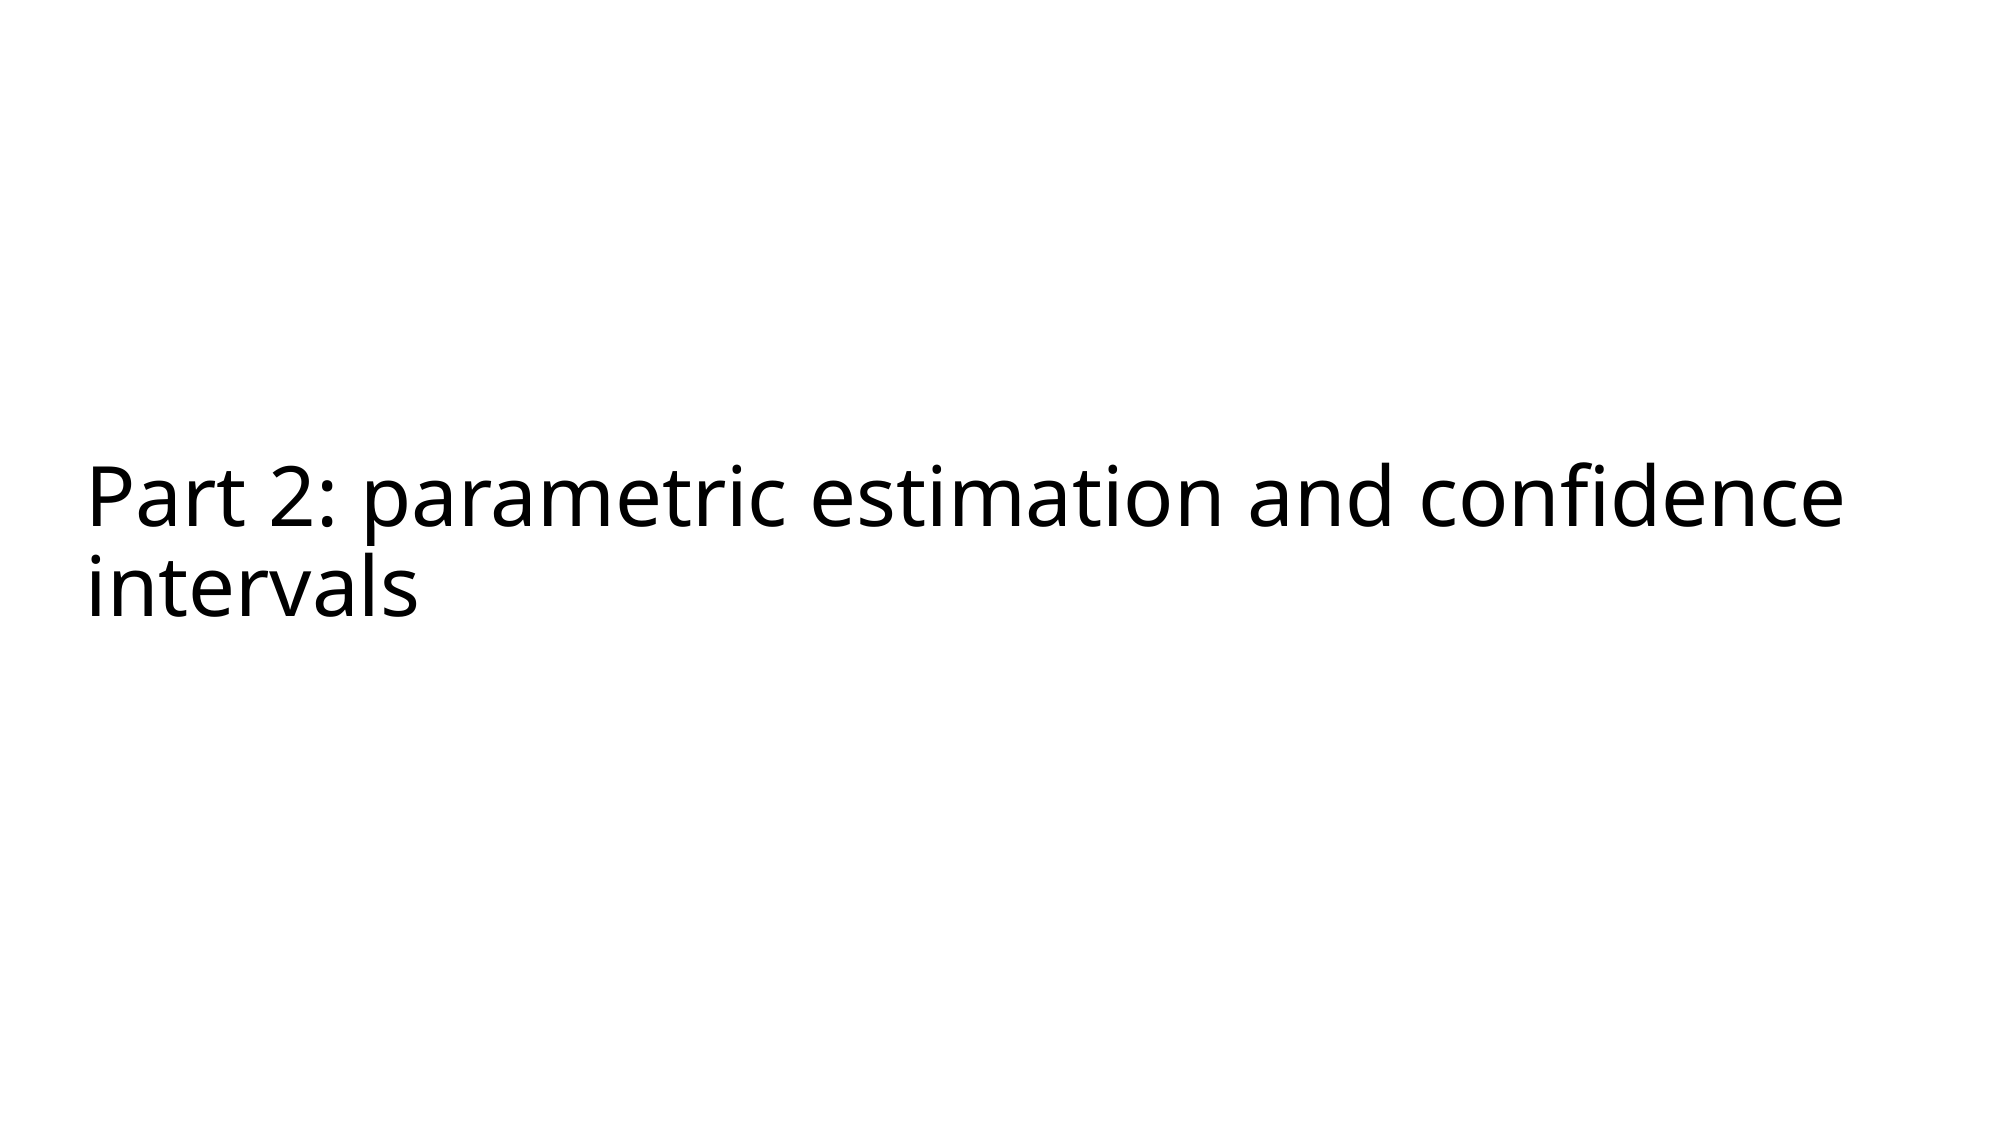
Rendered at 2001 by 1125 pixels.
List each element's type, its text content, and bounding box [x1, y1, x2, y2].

title Part 2: parametric estimation and confidence intervals [70, 436, 1916, 654]
